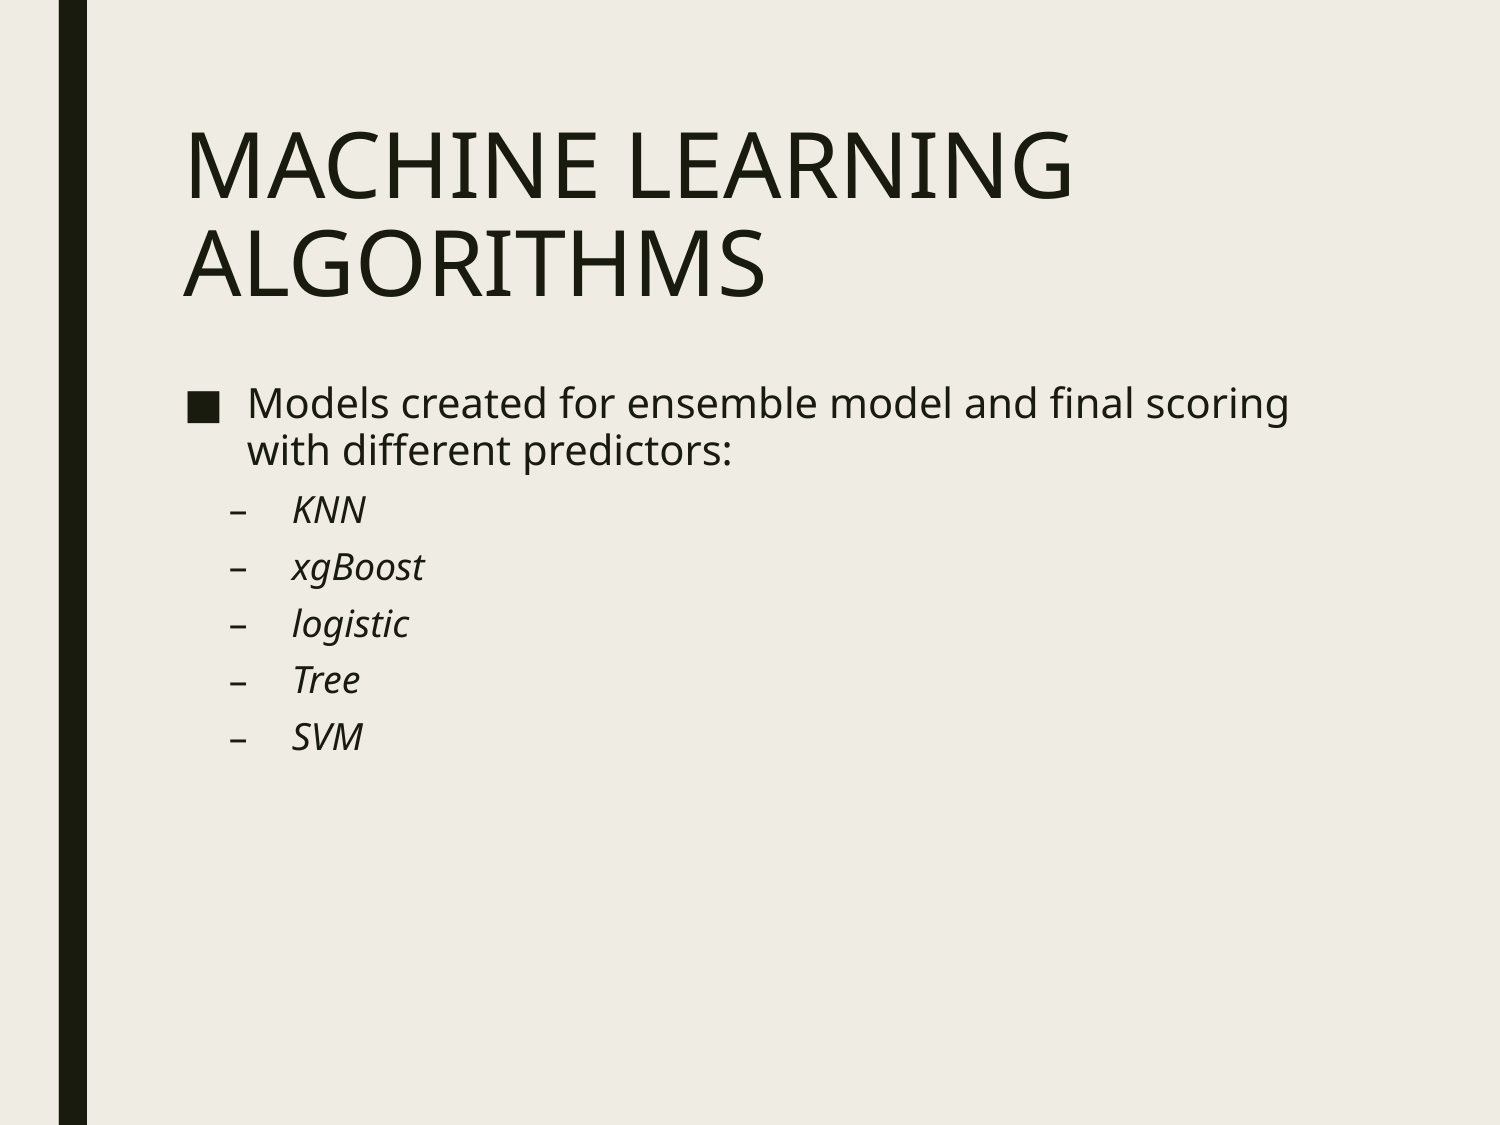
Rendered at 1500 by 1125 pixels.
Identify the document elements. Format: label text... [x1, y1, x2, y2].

list Models created for ensemble model and final scoring with different predictors: KNN xgBoost logistic Tree SVM [168, 373, 1351, 1012]
title MACHINE LEARNING ALGORITHMS [168, 112, 1351, 357]
